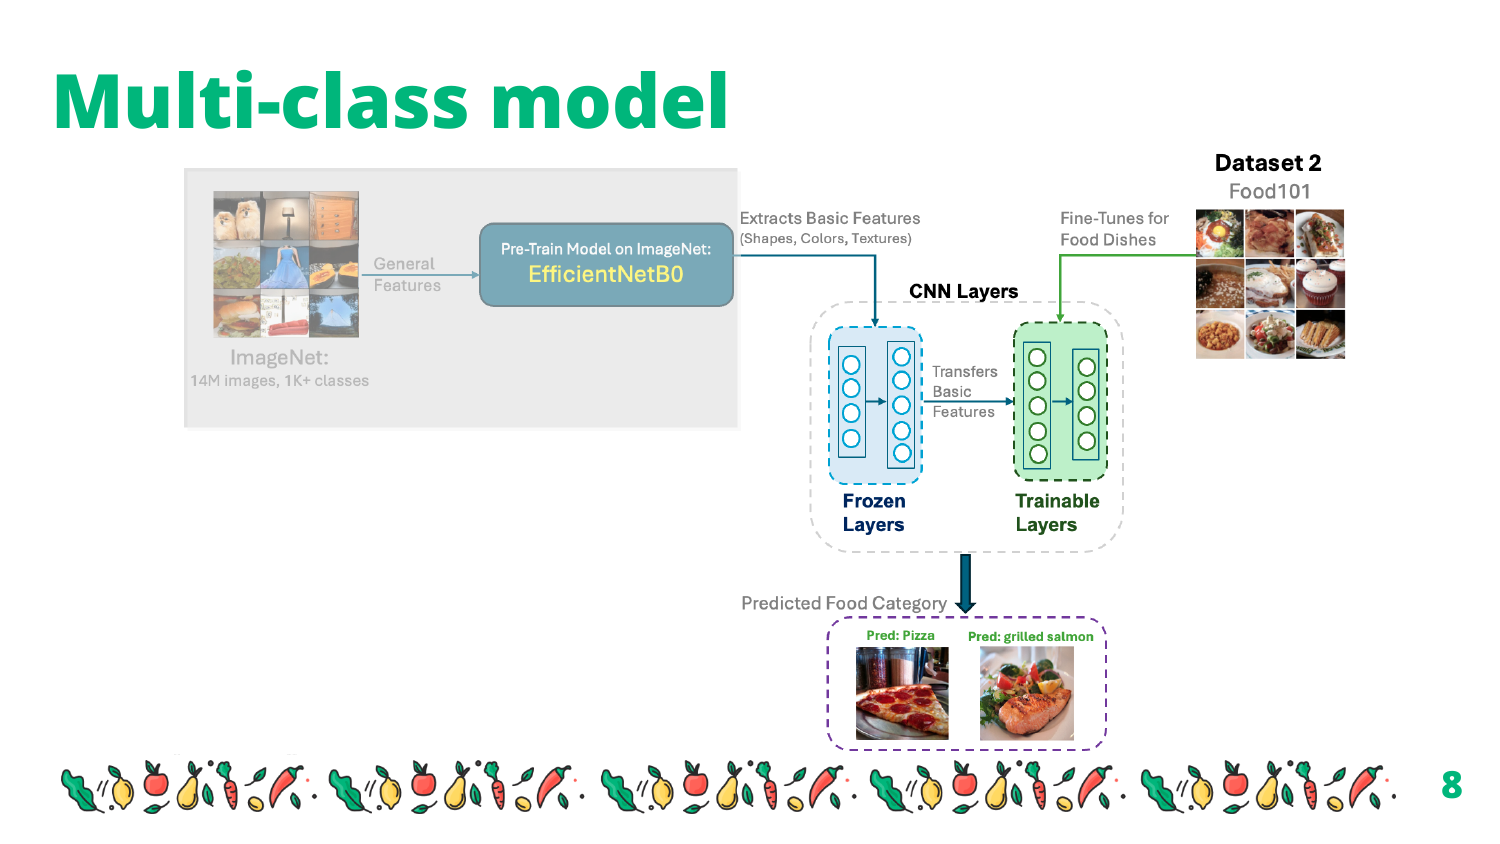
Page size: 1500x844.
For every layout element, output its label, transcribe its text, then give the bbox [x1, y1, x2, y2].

slide_number 8 [1388, 754, 1479, 819]
picture [61, 760, 1388, 814]
picture [167, 144, 1355, 755]
title Multi-class model [36, 38, 1500, 167]
